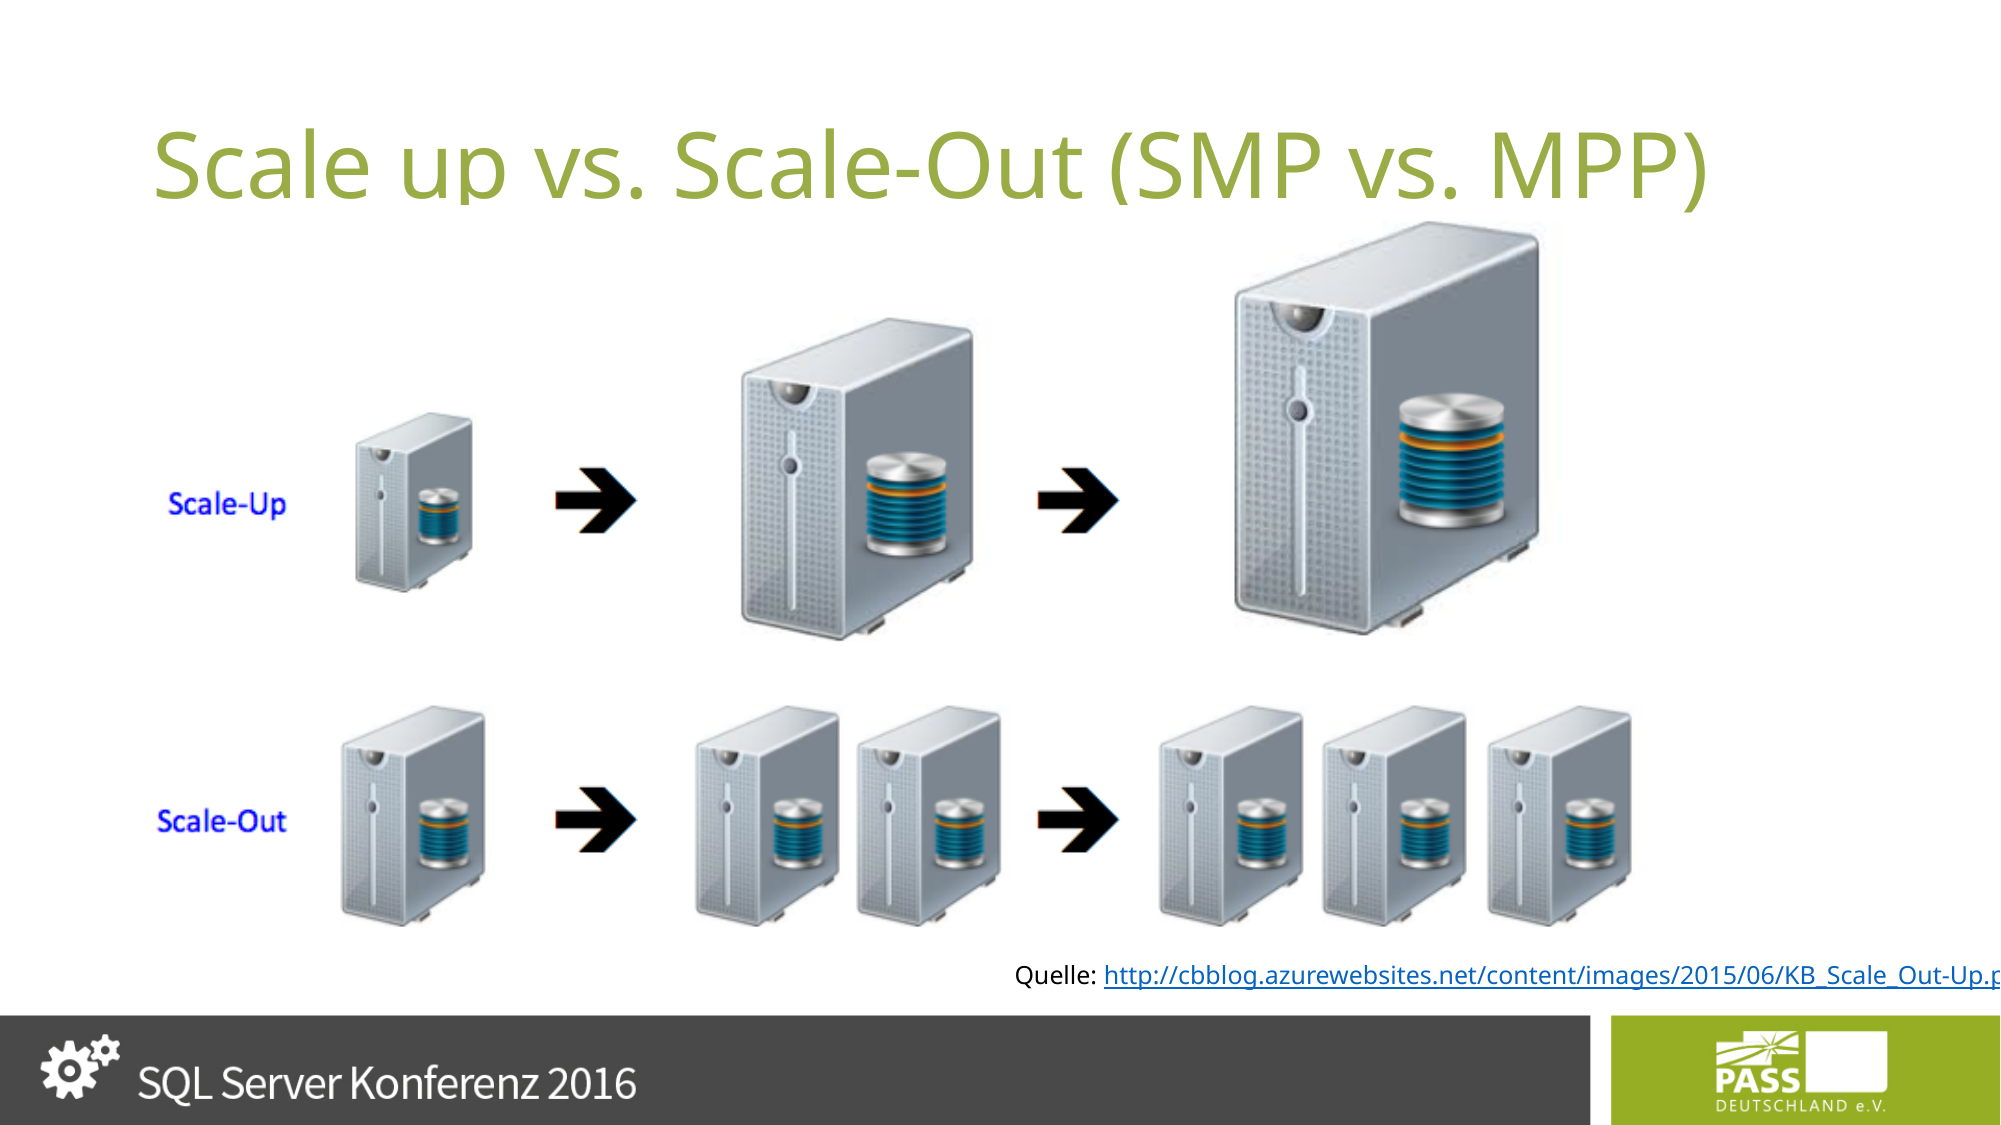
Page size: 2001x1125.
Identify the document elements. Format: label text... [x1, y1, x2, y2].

text_box Quelle: http://cbblog.azurewebsites.net/content/images/2015/06/KB_Scale_Out-Up.png [999, 952, 2000, 1002]
title Scale up vs. Scale-Out (SMP vs. MPP) [137, 59, 1863, 278]
picture [0, 0, 2001, 1125]
